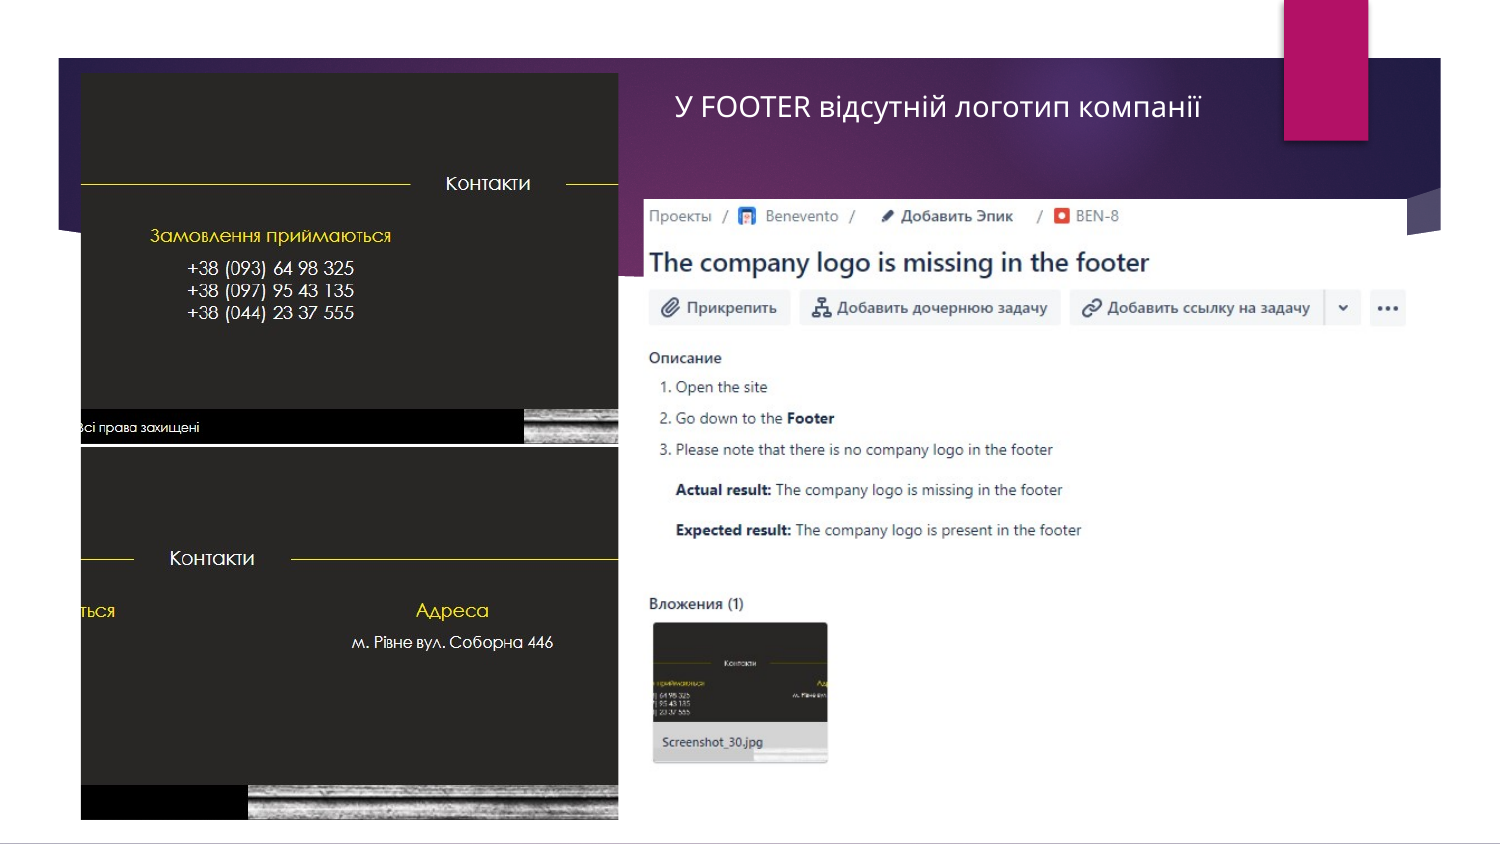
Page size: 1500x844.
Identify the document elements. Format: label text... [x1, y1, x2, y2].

text_box У FOOTER відсутній логотип компанії [659, 73, 1255, 139]
picture [80, 447, 619, 821]
picture [59, 58, 1440, 819]
